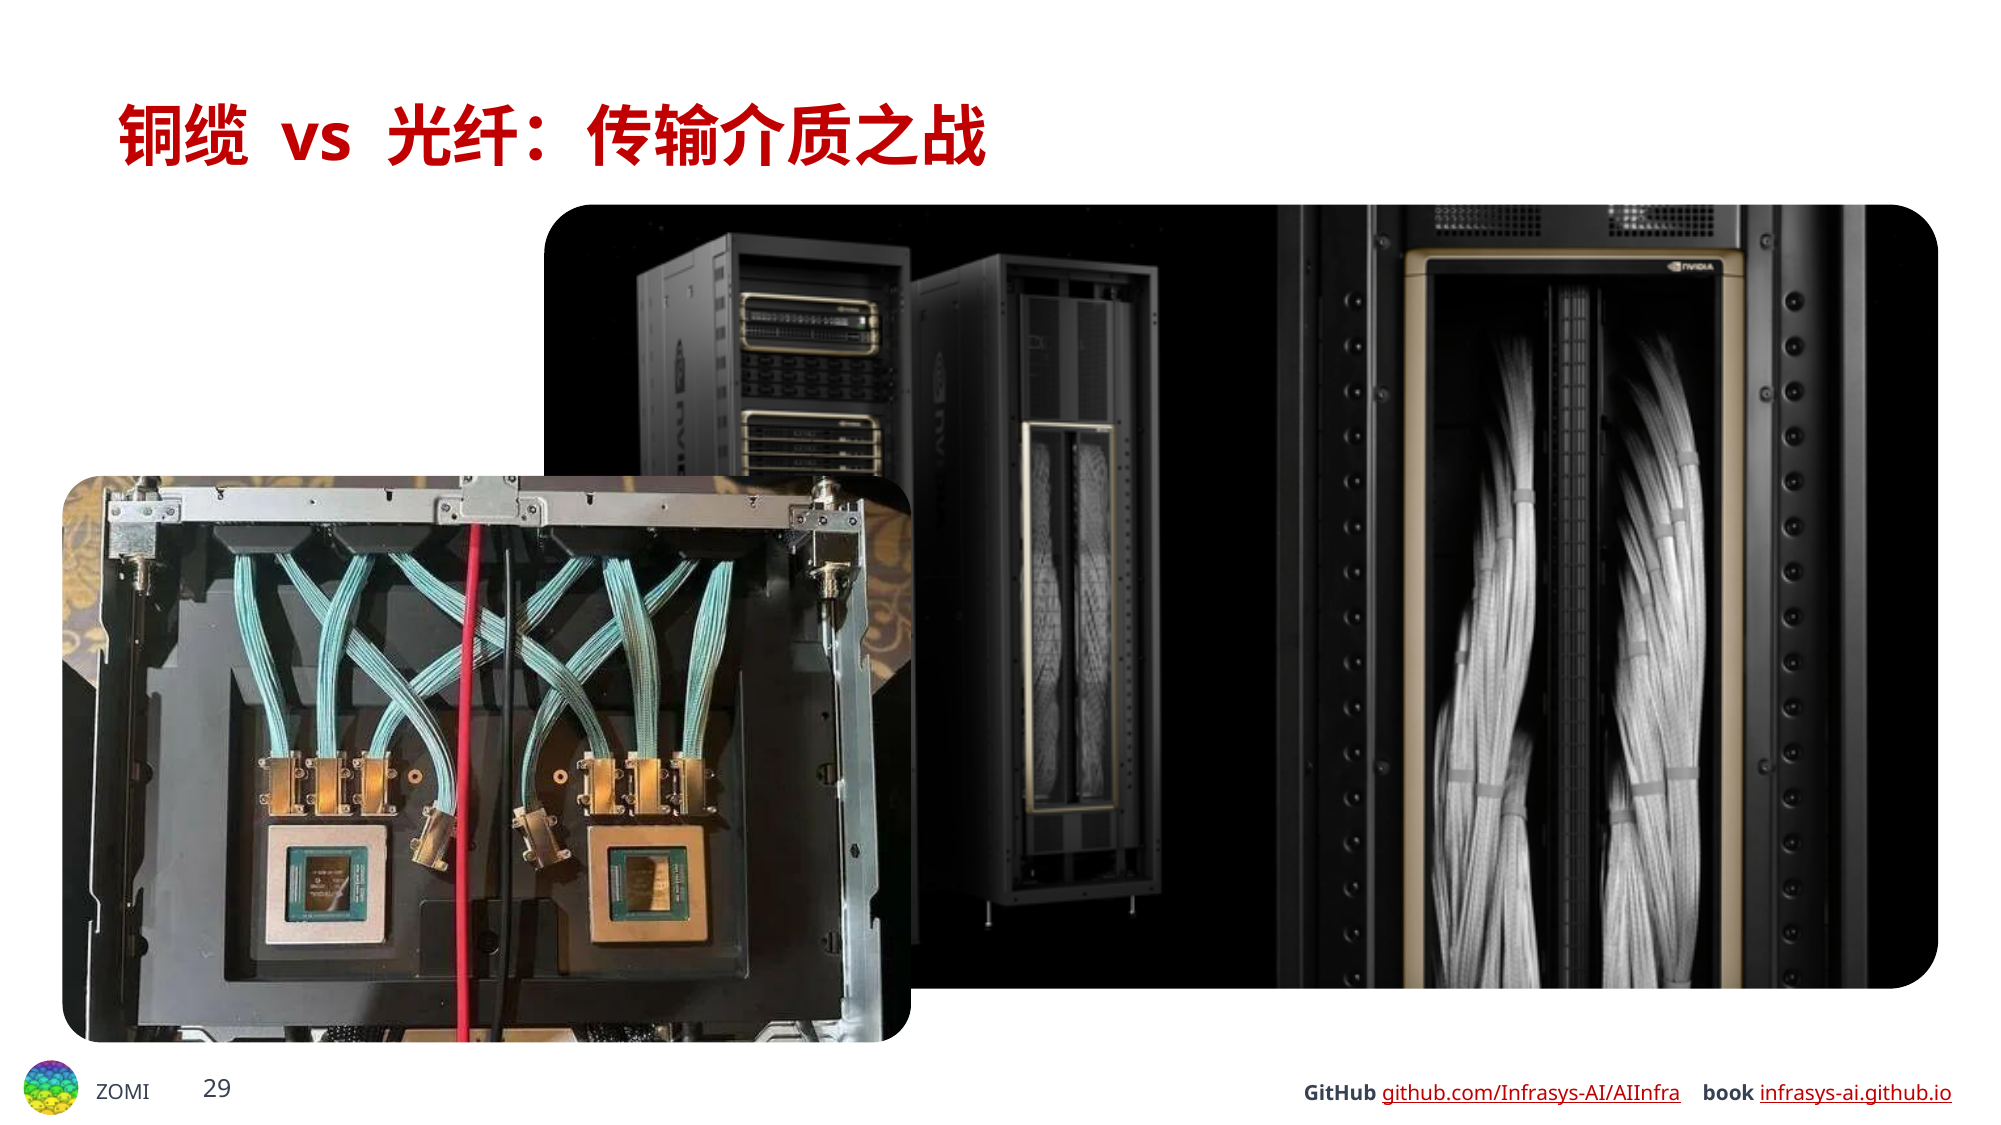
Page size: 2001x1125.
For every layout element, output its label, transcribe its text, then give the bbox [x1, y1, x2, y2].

picture [23, 1060, 79, 1115]
title 铜缆 vs 光纤：传输介质之战​ [102, 85, 1901, 183]
picture [62, 204, 1939, 1043]
